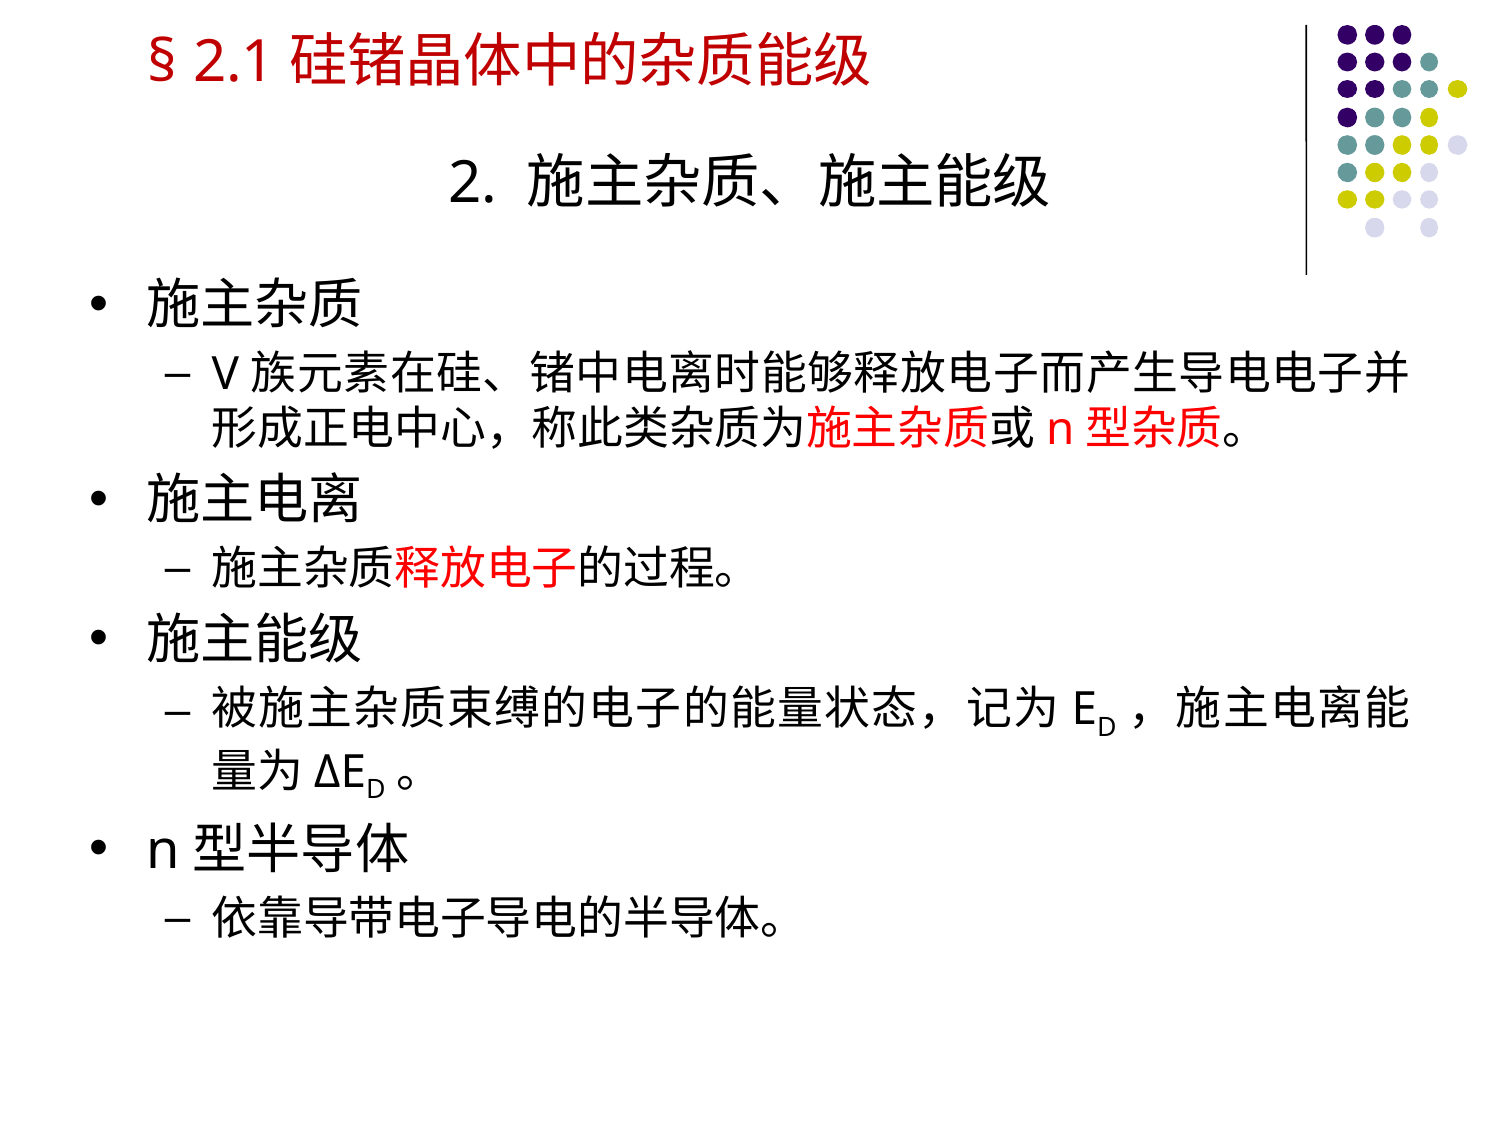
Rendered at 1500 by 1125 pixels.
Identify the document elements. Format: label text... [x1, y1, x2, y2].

text_box 2. 施主杂质、施主能级 [434, 137, 1066, 222]
text_box 施主杂质 V族元素在硅、锗中电离时能够释放电子而产生导电电子并形成正电中心，称此类杂质为施主杂质或n型杂质。 施主电离 施主杂质释放电子的过程。 施主能级 被施主杂质束缚的电子的能量状态，记为ED，施主电离能量为ΔED。 n型半导体 依靠导带电子导电的半导体。 [74, 262, 1425, 1006]
text_box § 2.1硅锗晶体中的杂质能级 [133, 15, 887, 101]
